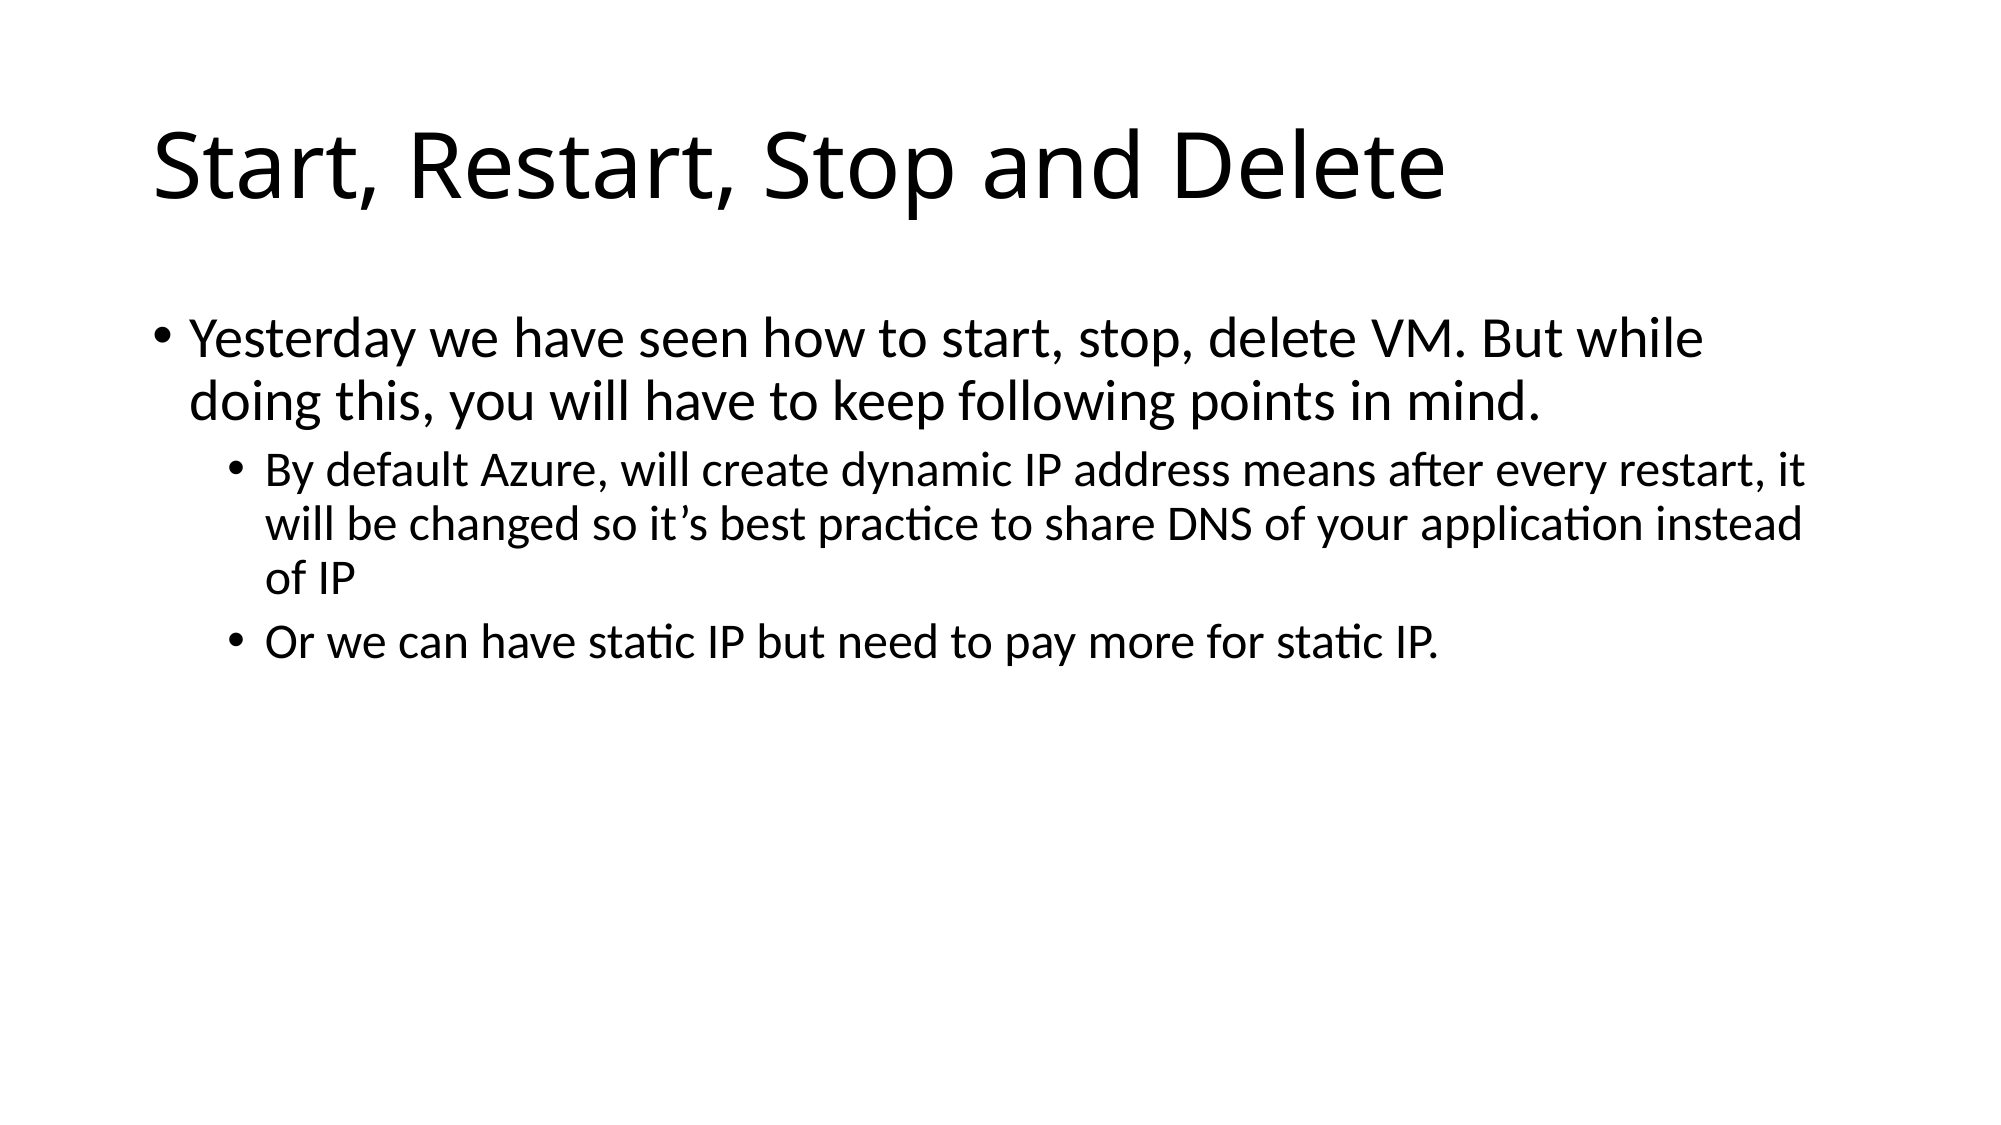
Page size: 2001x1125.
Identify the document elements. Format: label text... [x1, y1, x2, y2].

title Start, Restart, Stop and Delete [137, 59, 1863, 278]
list Yesterday we have seen how to start, stop, delete VM. But while doing this, you will have to keep following points in mind. By default Azure, will create dynamic IP address means after every restart, it will be changed so it’s best practice to share DNS of your application instead of IP Or we can have static IP but need to pay more for static IP. [137, 299, 1863, 1014]
